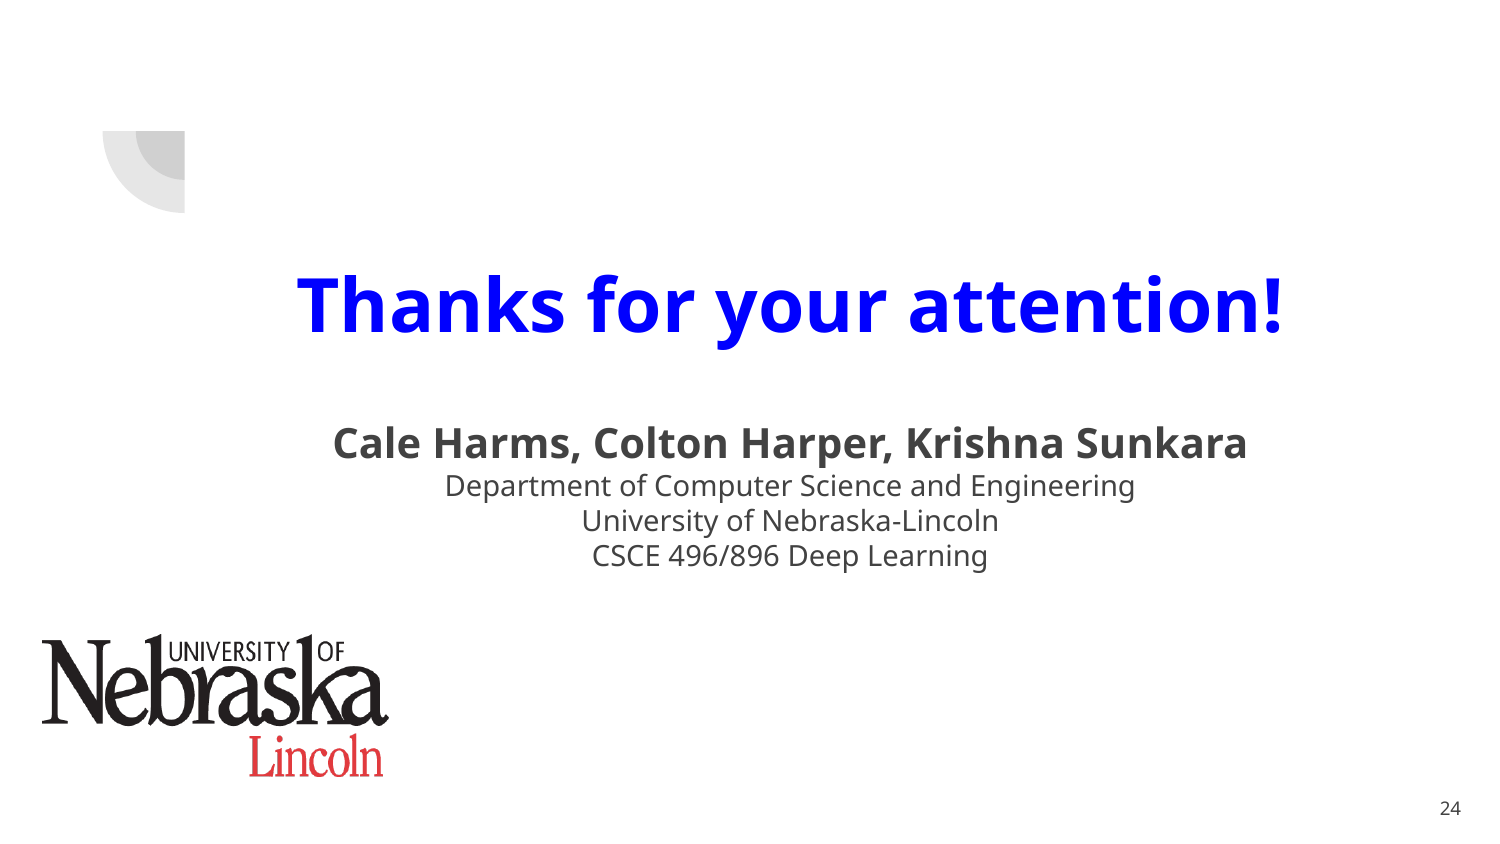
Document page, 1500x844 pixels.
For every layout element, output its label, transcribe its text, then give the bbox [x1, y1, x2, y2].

slide_number ‹#› [1386, 777, 1477, 842]
title Thanks for your attention! Cale Harms, Colton Harper, Krishna Sunkara Department of Computer Science and Engineering University of Nebraska-Lincoln CSCE 496/896 Deep Learning [213, 242, 1368, 602]
picture [41, 634, 389, 778]
